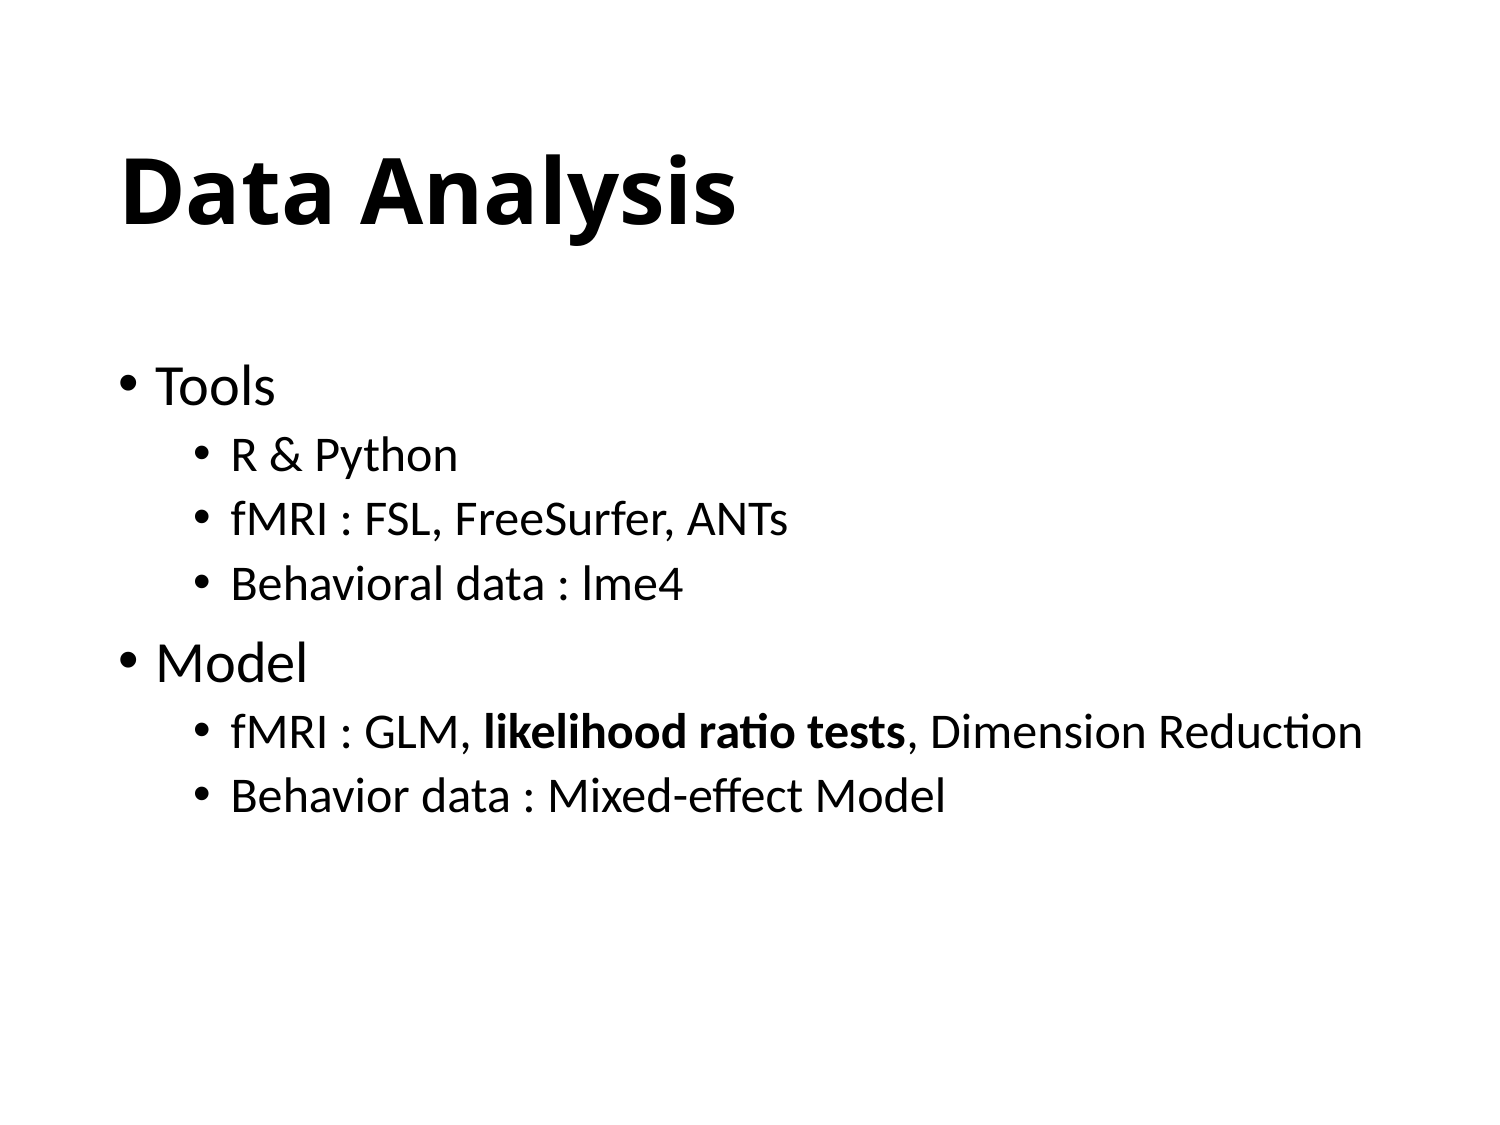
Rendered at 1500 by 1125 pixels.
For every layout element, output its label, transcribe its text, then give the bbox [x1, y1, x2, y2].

list Tools R & Python fMRI : FSL, FreeSurfer, ANTs Behavioral data : lme4 Model fMRI : GLM, likelihood ratio tests, Dimension Reduction Behavior data : Mixed-effect Model [103, 347, 1397, 974]
title Data Analysis [103, 85, 1397, 304]
